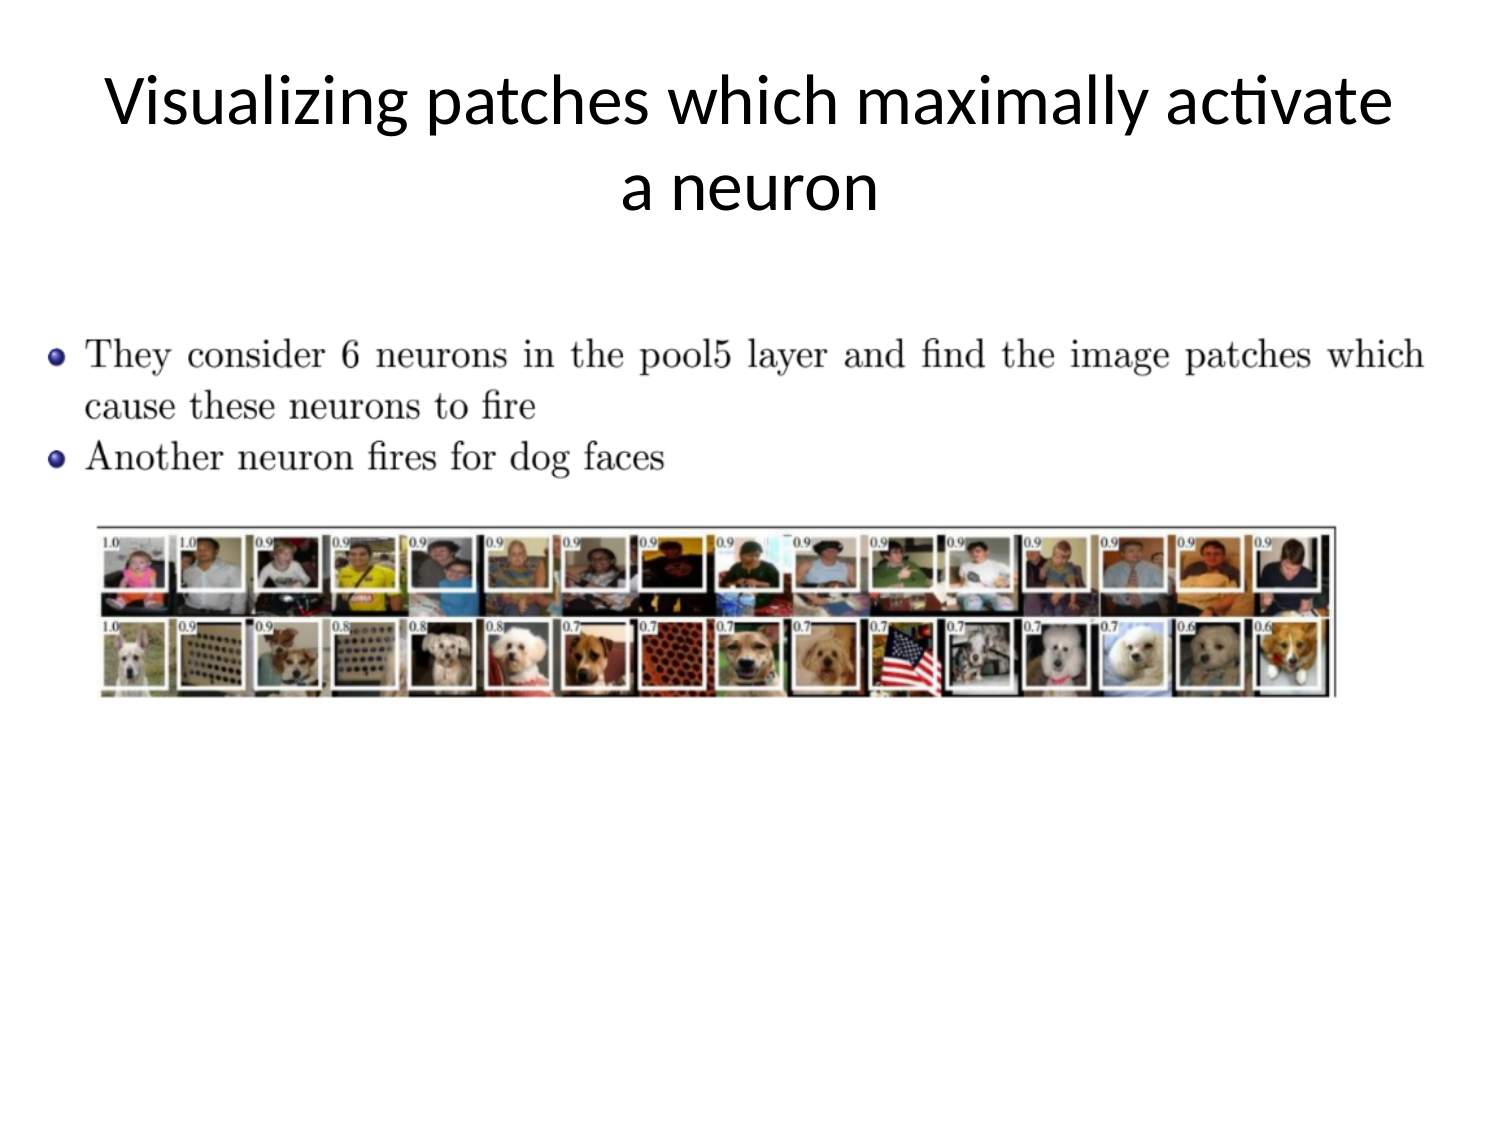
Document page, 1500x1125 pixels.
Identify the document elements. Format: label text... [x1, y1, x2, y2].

title Visualizing patches which maximally activate a neuron [75, 45, 1425, 233]
picture [17, 325, 1459, 830]
